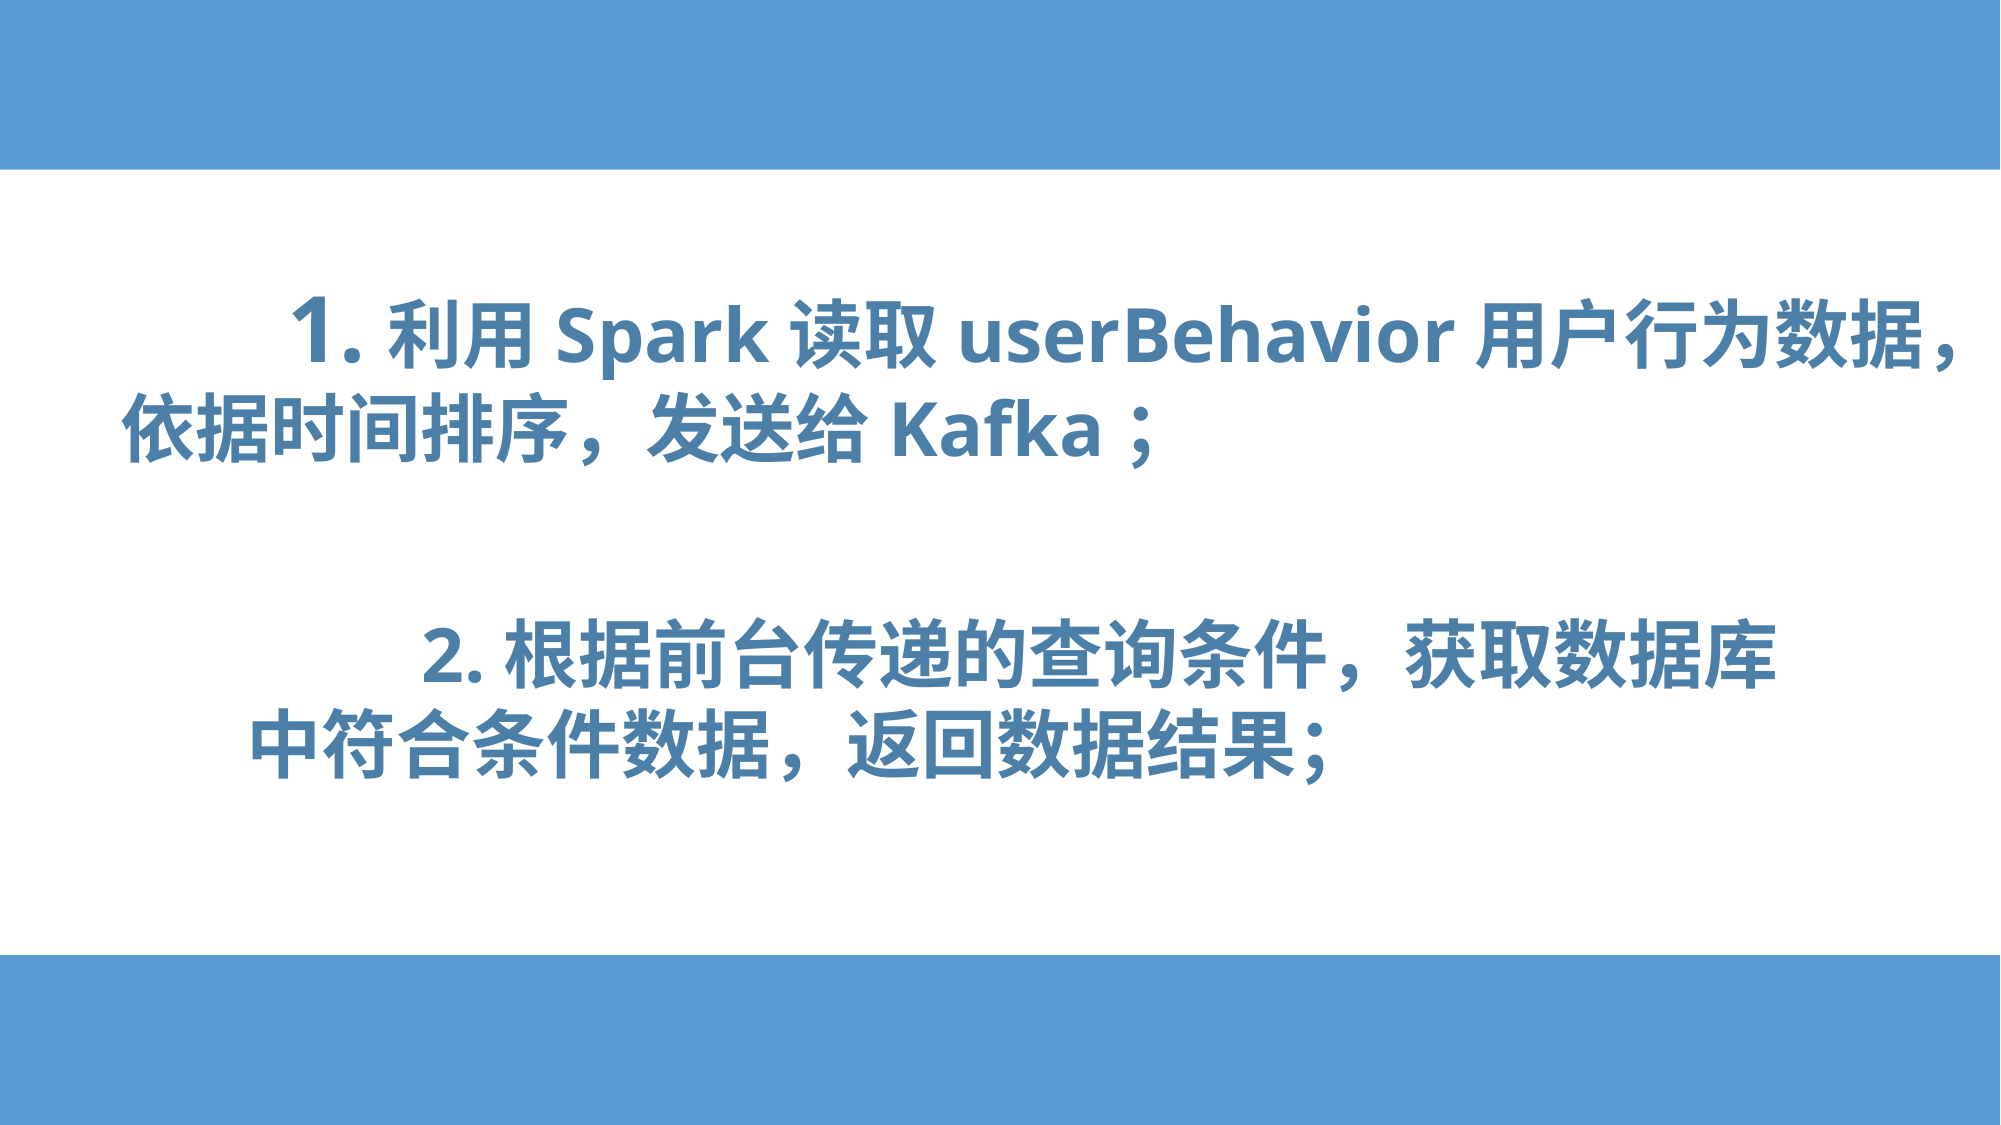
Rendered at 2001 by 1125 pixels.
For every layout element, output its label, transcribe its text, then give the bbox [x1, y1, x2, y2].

text_box [0, 0, 2000, 171]
text_box 2.根据前台传递的查询条件，获取数据库中符合条件数据，返回数据结果； [231, 600, 1818, 796]
text_box 1.利用Spark读取userBehavior用户行为数据， 依据时间排序，发送给Kafka； [106, 263, 2000, 479]
text_box [0, 954, 2000, 1125]
